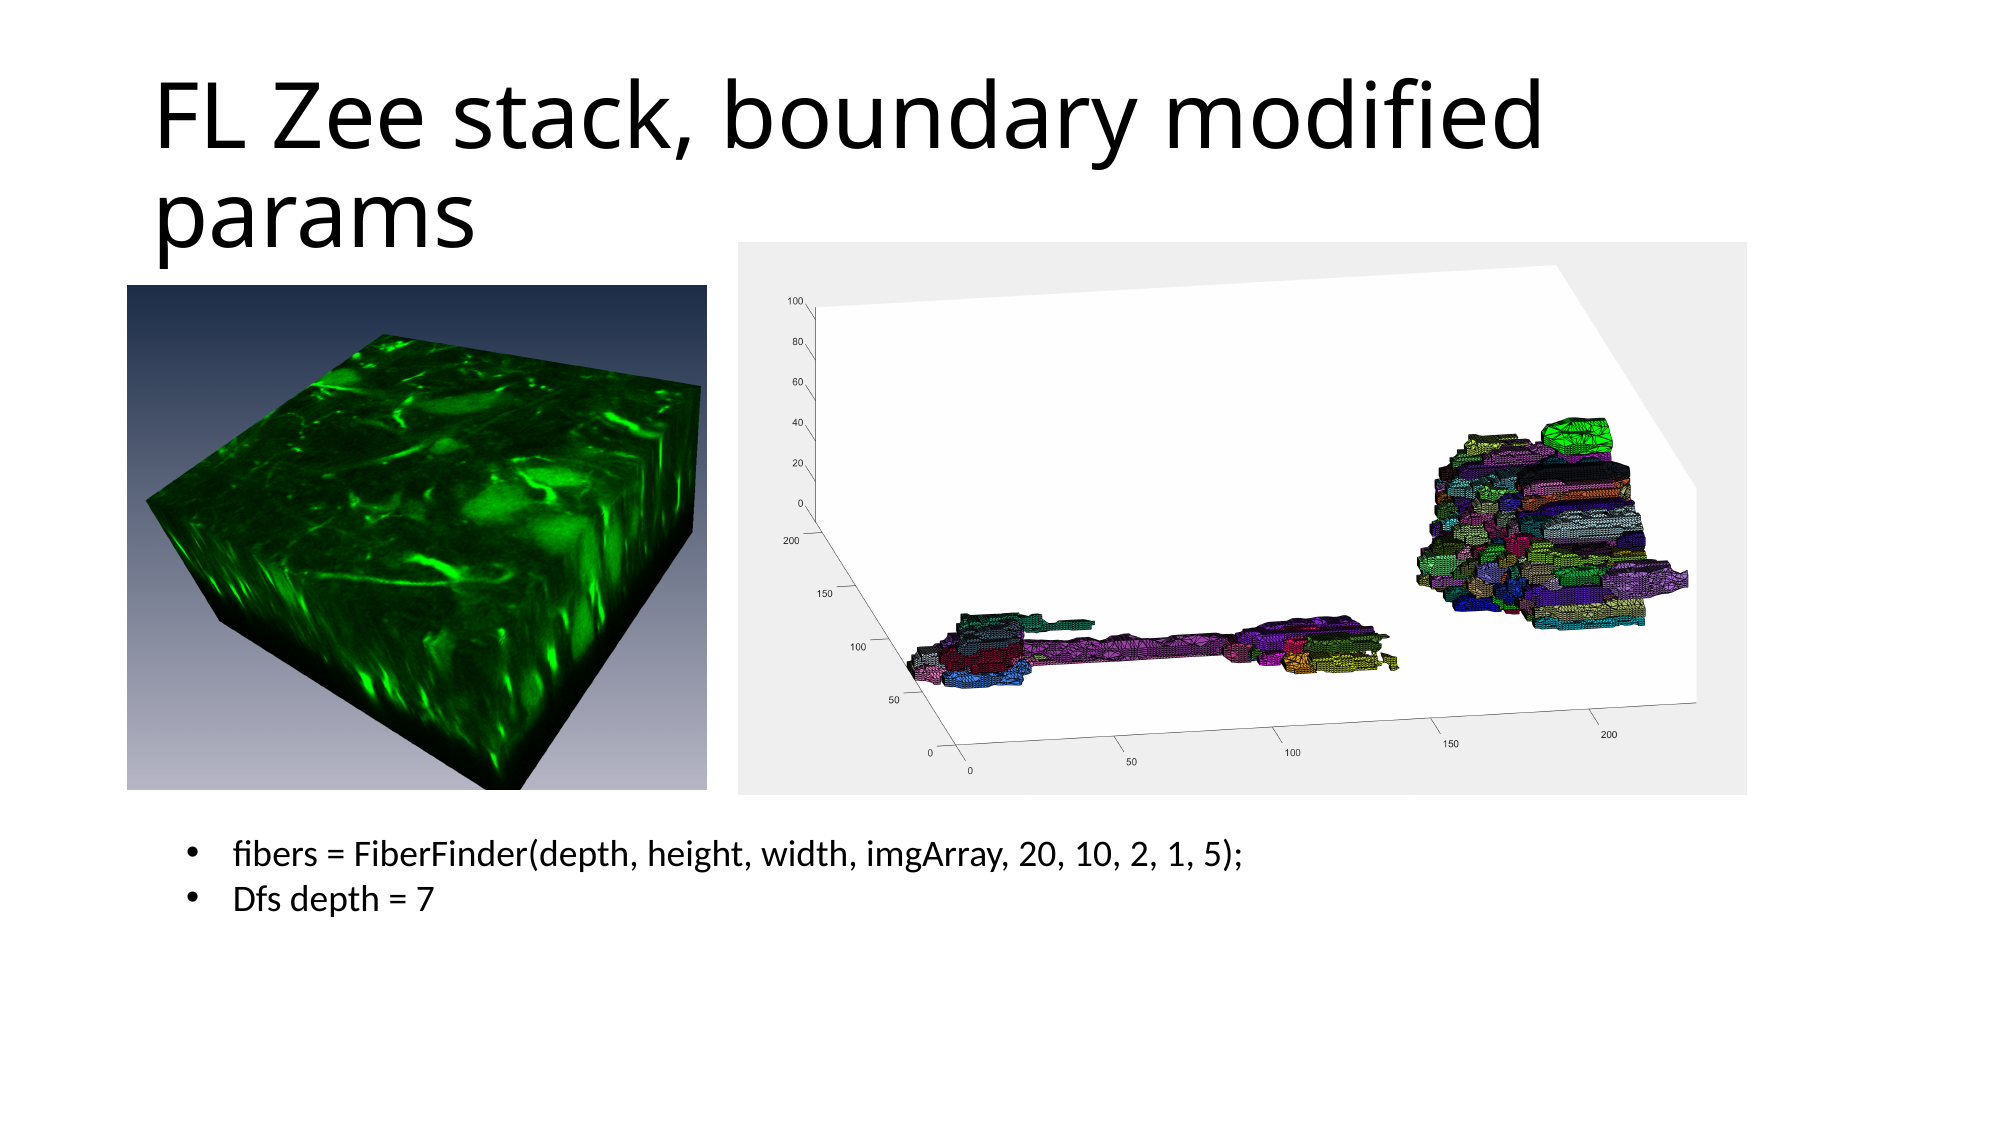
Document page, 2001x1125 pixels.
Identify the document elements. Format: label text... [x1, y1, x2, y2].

picture [738, 242, 1747, 795]
text_box fibers = FiberFinder(depth, height, width, imgArray, 20, 10, 2, 1, 5); Dfs depth = 7 [171, 821, 1830, 927]
title FL Zee stack, boundary modified params [137, 59, 1863, 278]
picture [127, 285, 707, 791]
